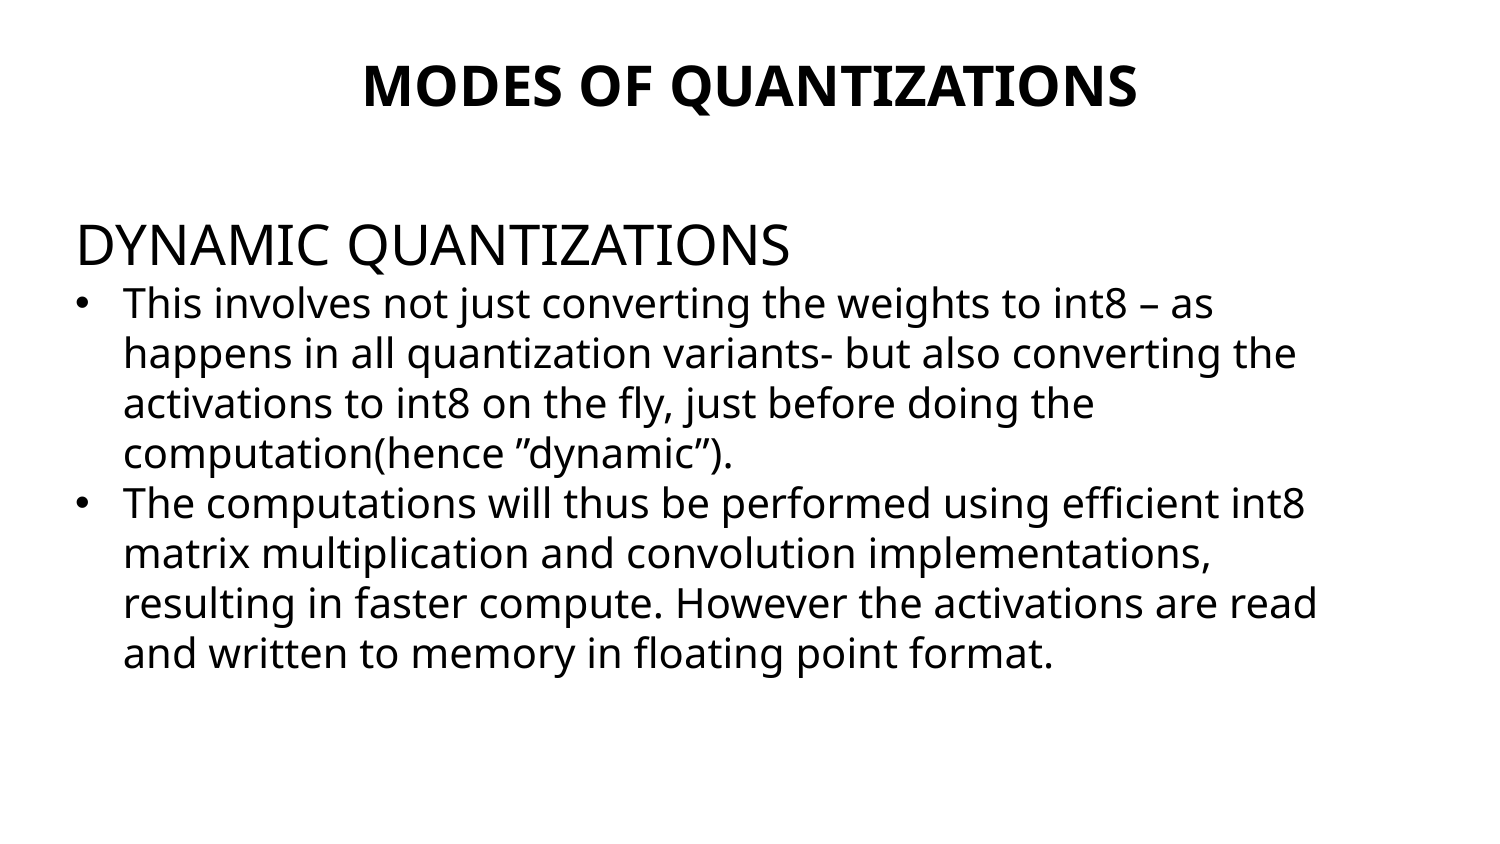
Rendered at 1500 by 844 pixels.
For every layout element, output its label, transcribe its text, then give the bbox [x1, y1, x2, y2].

text_box DYNAMIC QUANTIZATIONS This involves not just converting the weights to int8 – as happens in all quantization variants- but also converting the activations to int8 on the fly, just before doing the computation(hence ”dynamic”). The computations will thus be performed using efficient int8 matrix multiplication and convolution implementations, resulting in faster compute. However the activations are read and written to memory in floating point format. [62, 203, 1334, 734]
title MODES OF QUANTIZATIONS [224, 50, 1276, 191]
